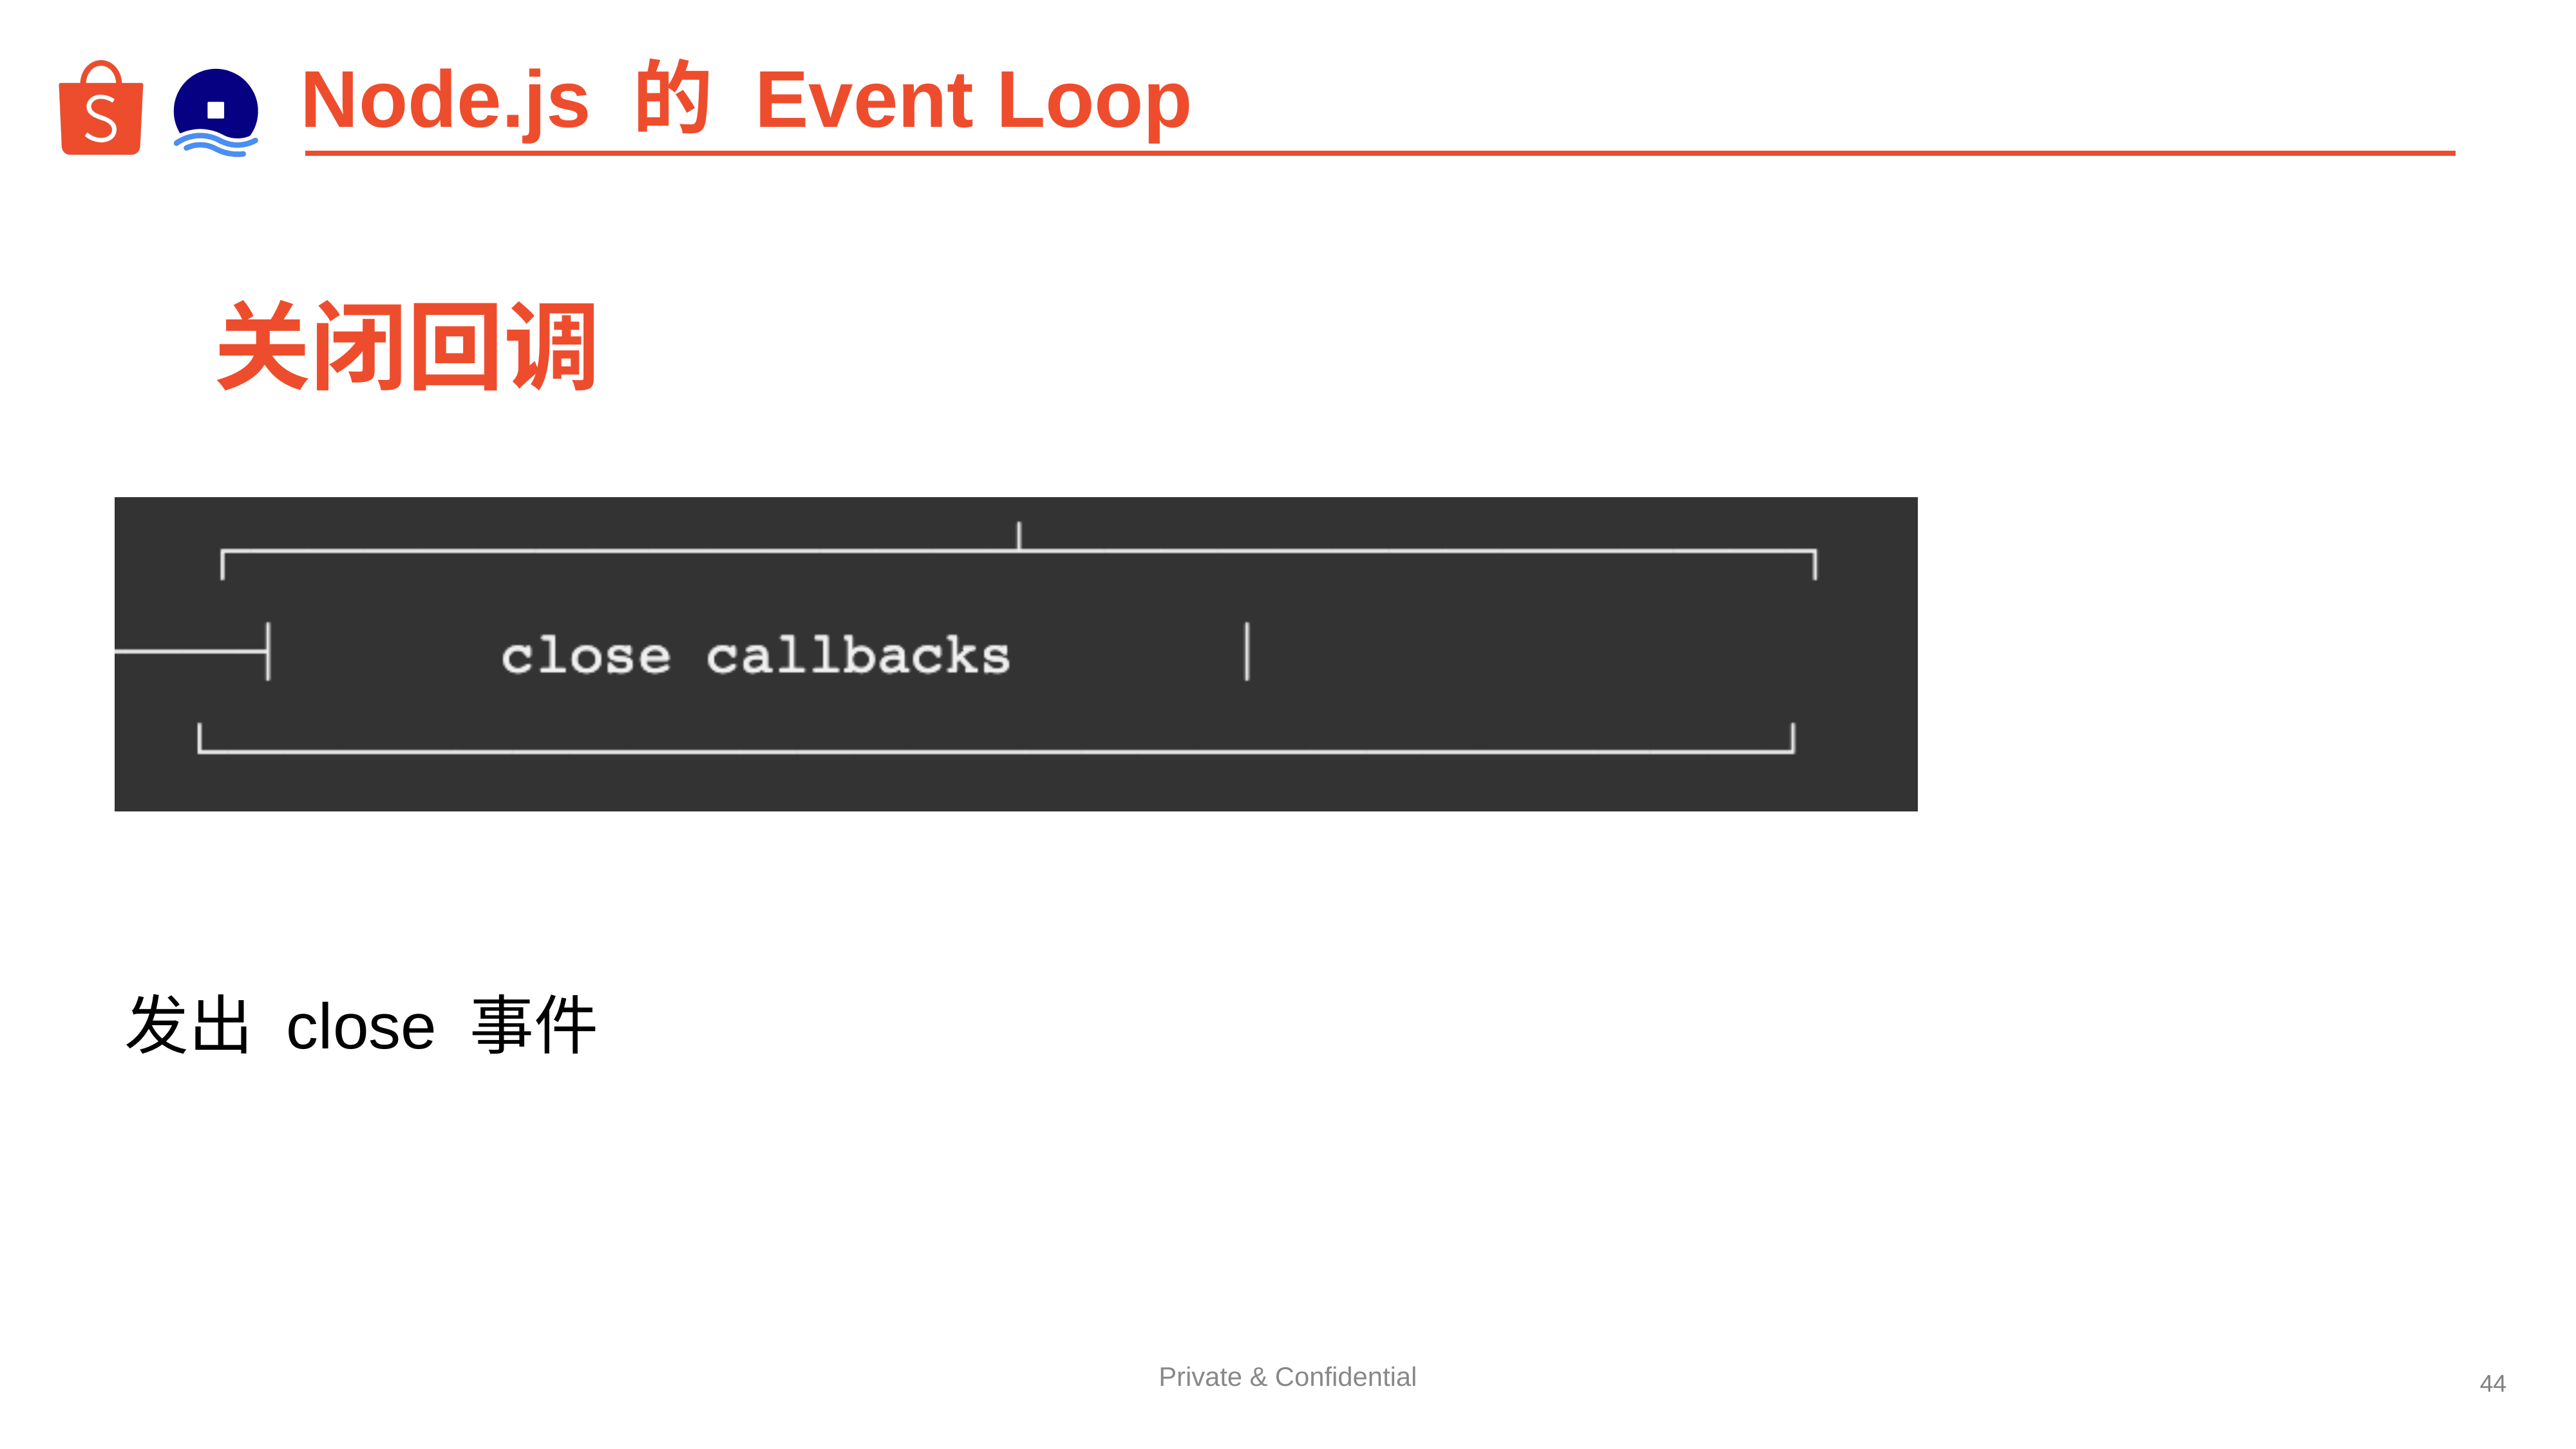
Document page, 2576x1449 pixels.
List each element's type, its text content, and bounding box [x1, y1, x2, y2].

picture [48, 52, 281, 161]
text_box 关闭回调 [115, 255, 701, 414]
text_box 发出 close 事件 [115, 974, 2066, 1071]
title Node.js 的 Event Loop [295, 17, 2206, 172]
picture [115, 497, 1918, 812]
